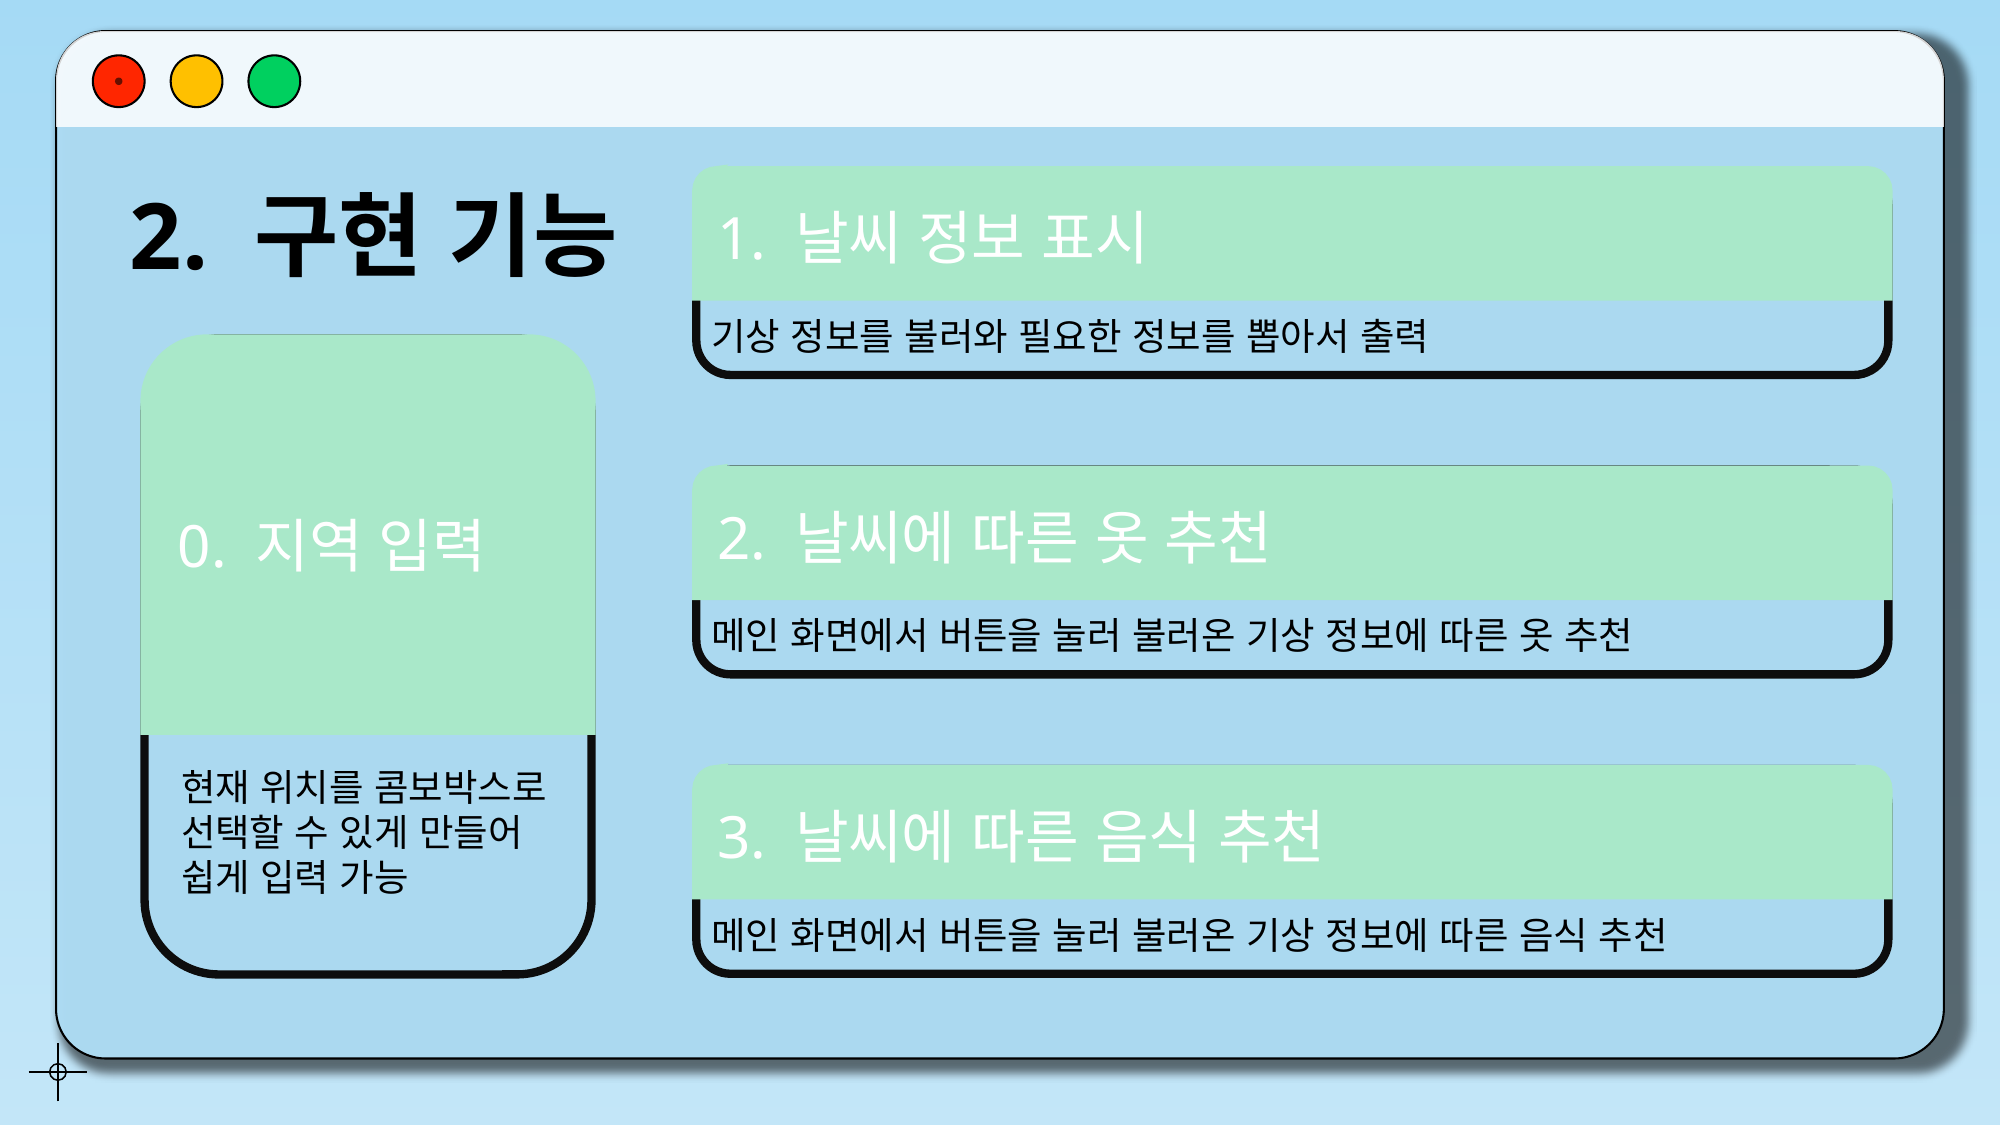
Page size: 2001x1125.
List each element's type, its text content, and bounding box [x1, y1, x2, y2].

text_box [247, 54, 302, 109]
text_box [695, 597, 1890, 676]
text_box 현재 위치를 콤보박스로 선택할 수 있게 만들어 쉽게 입력 가능 [166, 756, 570, 907]
text_box 기상 정보를 불러와 필요한 정보를 뽑아서 출력 [696, 305, 1805, 366]
text_box [695, 897, 1890, 975]
text_box [55, 129, 1945, 1060]
text_box [169, 54, 224, 109]
text_box [143, 732, 593, 976]
text_box [55, 30, 1945, 129]
text_box [695, 298, 1890, 376]
text_box 2. 구현 기능 [114, 170, 708, 295]
text_box 1. 날씨 정보 표시 [695, 168, 1890, 298]
text_box [113, 76, 124, 87]
text_box 2. 날씨에 따른 옷 추천 [695, 468, 1890, 597]
text_box 메인 화면에서 버튼을 눌러 불러온 기상 정보에 따른 옷 추천 [696, 604, 1805, 665]
text_box [91, 54, 146, 109]
text_box 0. 지역 입력 [143, 337, 593, 732]
text_box 메인 화면에서 버튼을 눌러 불러온 기상 정보에 따른 음식 추천 [696, 904, 1805, 964]
text_box 3. 날씨에 따른 음식 추천 [695, 767, 1890, 897]
